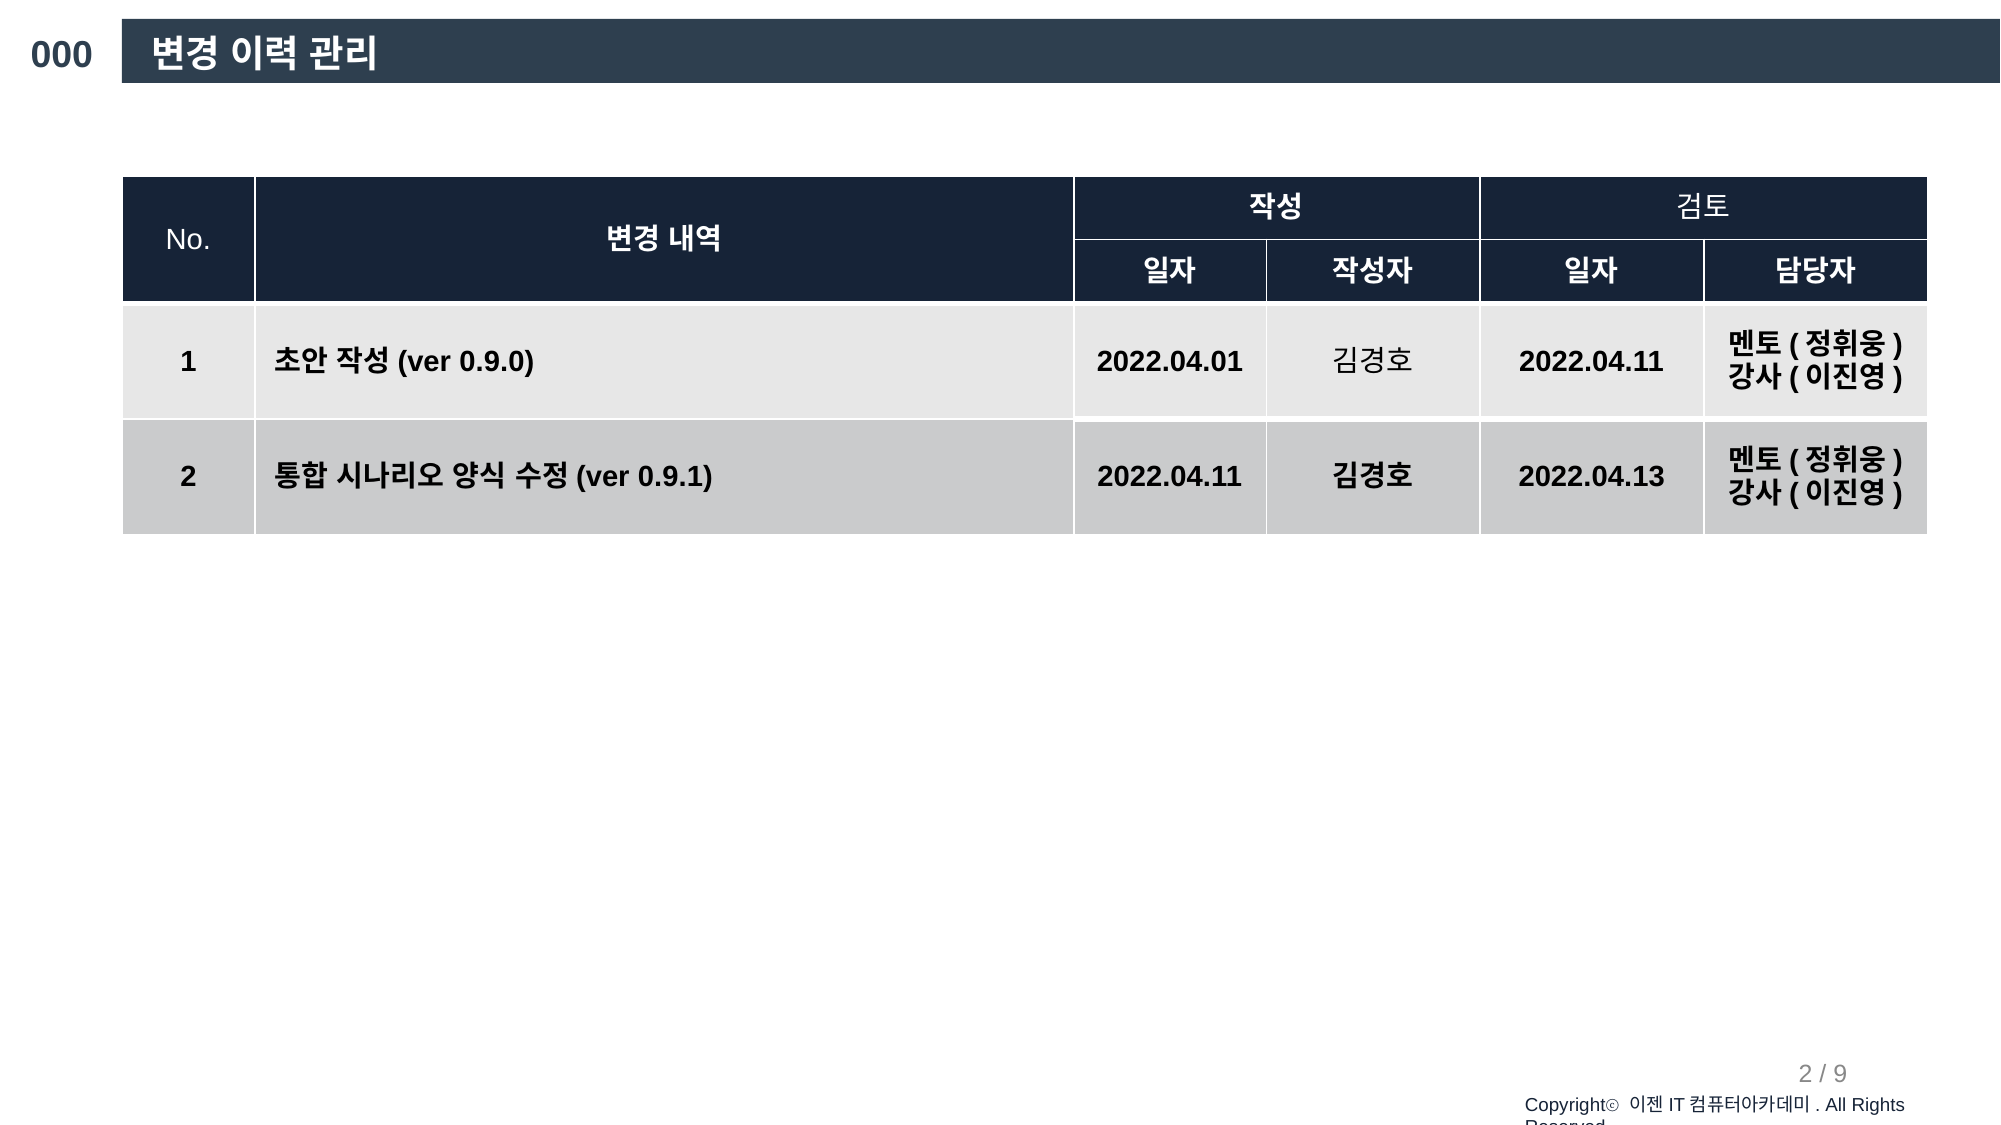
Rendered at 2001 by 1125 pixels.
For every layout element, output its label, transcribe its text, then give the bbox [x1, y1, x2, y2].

table_cell 작성자 [1267, 240, 1479, 301]
table_cell 초안 작성(ver 0.9.0) [256, 306, 1073, 418]
table_cell 담당자 [1705, 240, 1927, 301]
table_cell 1 [123, 306, 254, 418]
text_box 000 [15, 22, 110, 83]
table_cell 2022.04.11 [1075, 422, 1266, 534]
text_box 변경 이력 관리 [135, 22, 495, 83]
table_cell 멘토(정휘웅) 강사(이진영) [1705, 306, 1927, 416]
table_header No. [123, 177, 254, 301]
table_cell 일자 [1075, 240, 1266, 301]
table_header 변경 내역 [256, 177, 1073, 301]
table_cell 김경호 [1267, 422, 1479, 534]
table_cell 멘토(정휘웅) 강사(이진영) [1705, 422, 1927, 534]
table_header 작성 [1075, 177, 1479, 239]
table_cell 일자 [1481, 240, 1703, 301]
table_header 검토 [1481, 177, 1927, 239]
table_cell 2022.04.01 [1075, 306, 1266, 416]
table_cell 2022.04.13 [1481, 422, 1703, 534]
text_box [121, 18, 2000, 83]
table_cell 2 [123, 420, 254, 534]
slide_number 2 / 9 [1412, 1042, 1863, 1103]
table_cell 통합 시나리오 양식 수정(ver 0.9.1) [256, 420, 1073, 534]
table_cell 2022.04.11 [1481, 306, 1703, 416]
table_cell 김경호 [1267, 306, 1479, 416]
